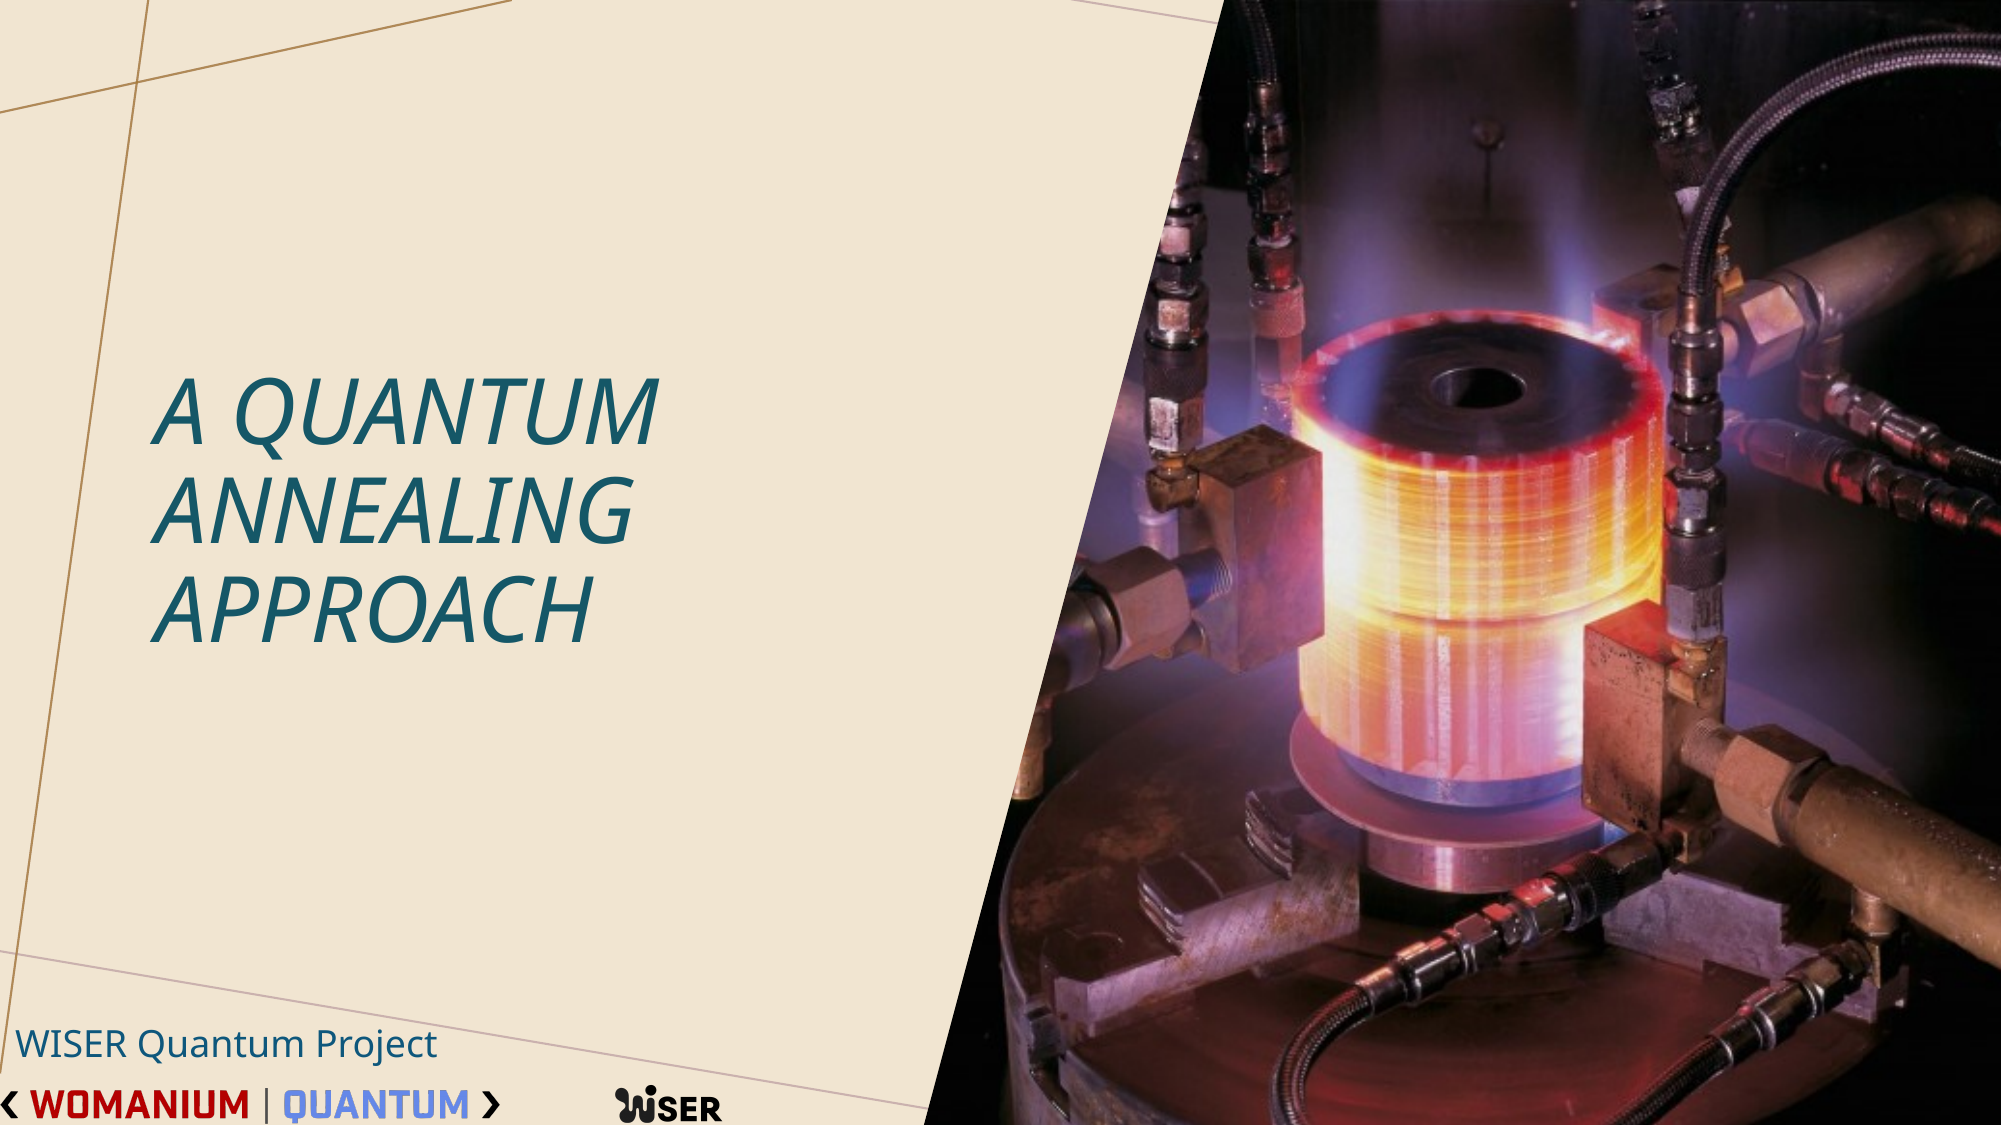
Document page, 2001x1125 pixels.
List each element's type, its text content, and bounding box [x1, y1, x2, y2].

picture [922, 0, 2001, 1125]
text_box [0, 1050, 725, 1125]
text_box WISER Quantum Project [0, 1012, 922, 1073]
title A quantum annealing approach [140, 79, 922, 671]
